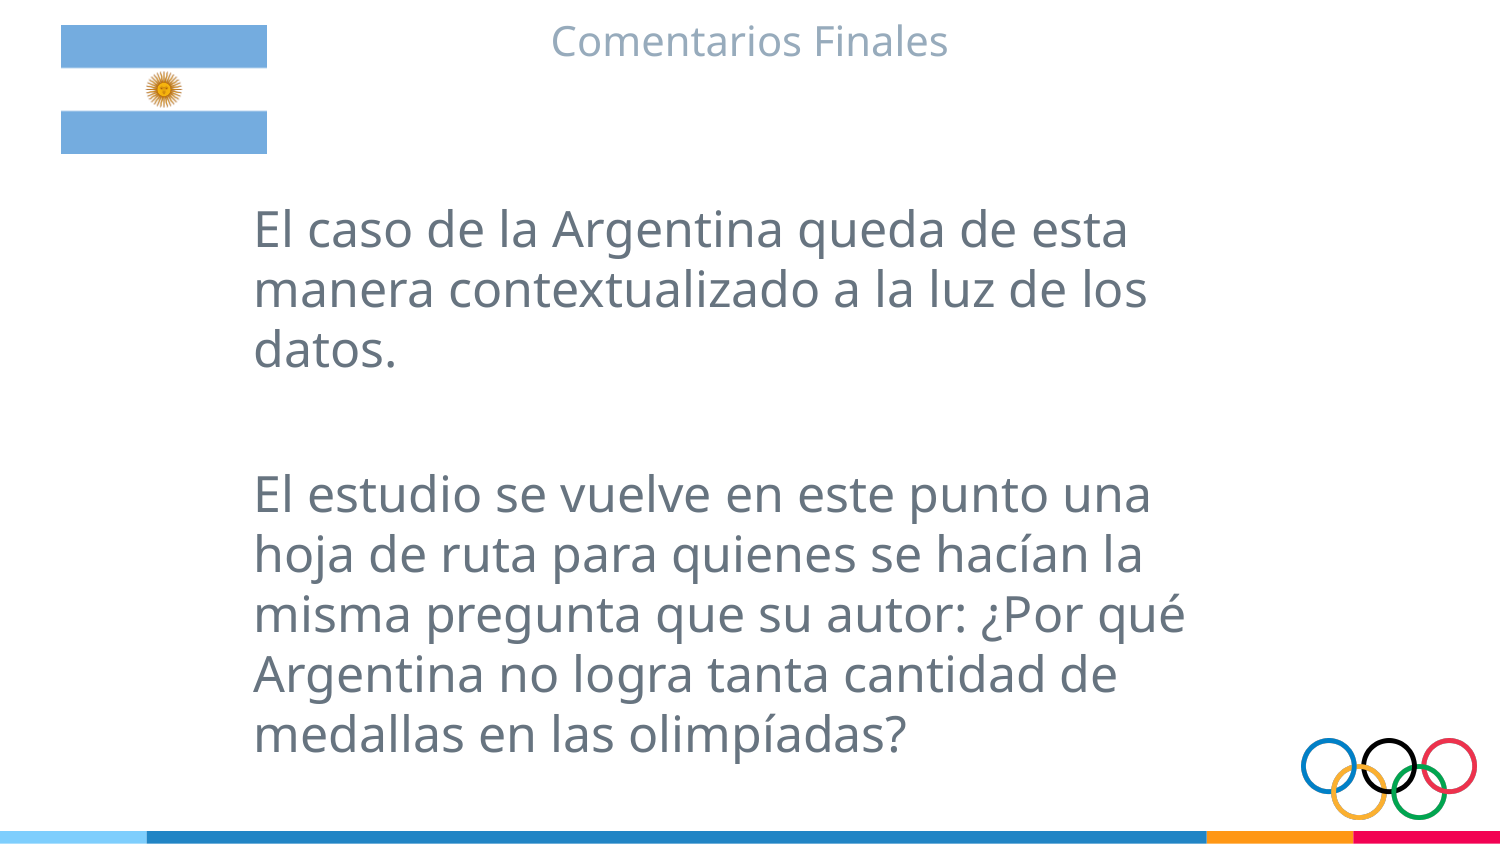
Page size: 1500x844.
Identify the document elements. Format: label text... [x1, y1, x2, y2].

list El caso de la Argentina queda de esta manera contextualizado a la luz de los datos. El estudio se vuelve en este punto una hoja de ruta para quienes se hacían la misma pregunta que su autor: ¿Por qué Argentina no logra tanta cantidad de medallas en las olimpíadas? [219, 182, 1281, 765]
picture [61, 24, 268, 154]
picture [1301, 738, 1477, 820]
text_box Comentarios Finales [0, 0, 1500, 52]
